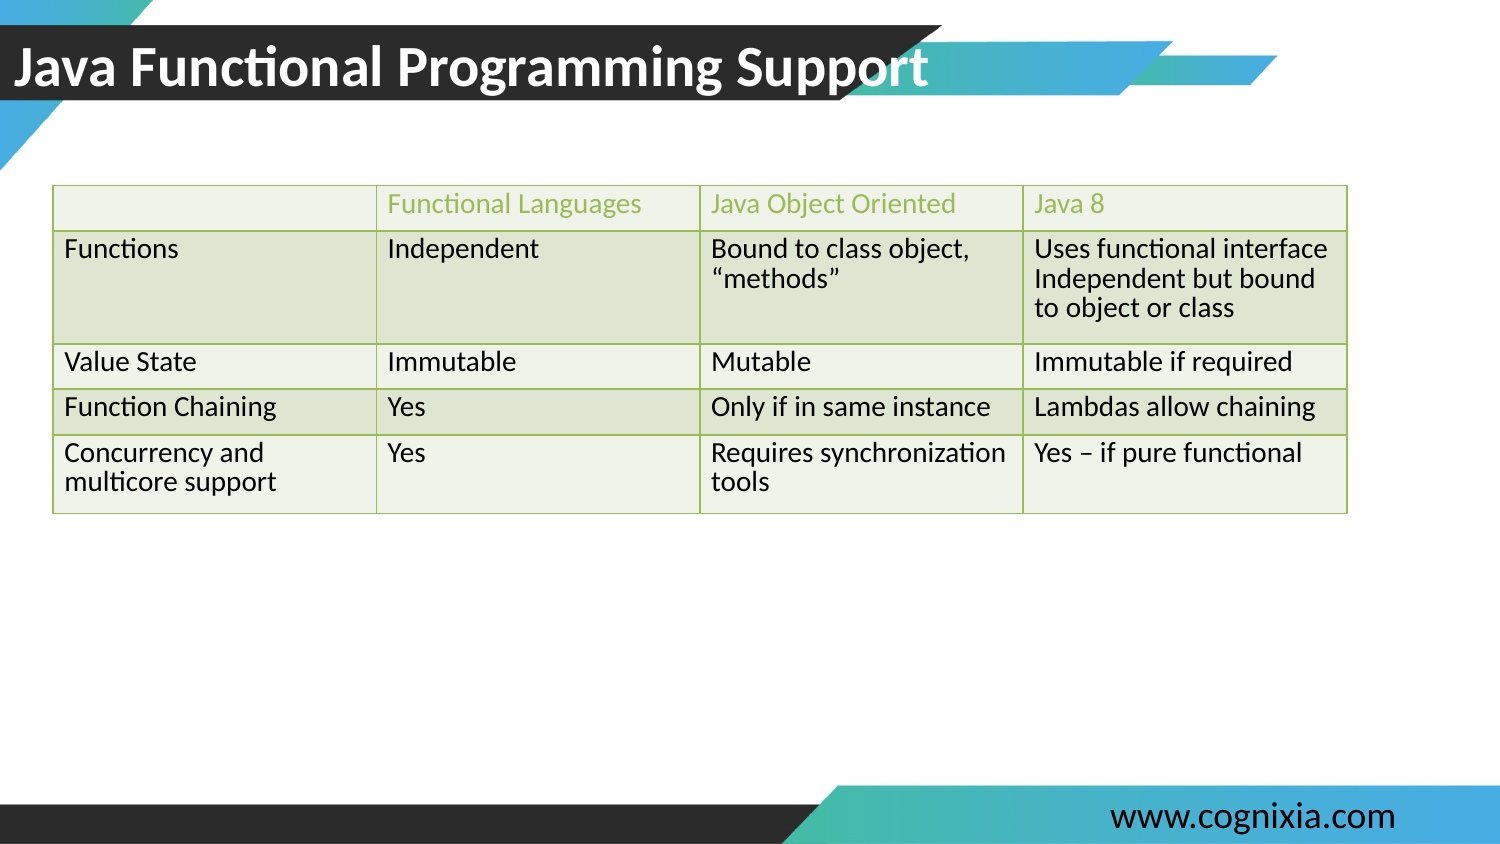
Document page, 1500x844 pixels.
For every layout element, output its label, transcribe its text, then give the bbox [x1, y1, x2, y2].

table_cell Bound to class object, “methods” [701, 232, 1022, 343]
table_cell Yes – if pure functional [1024, 436, 1346, 513]
table_cell Only if in same instance [701, 390, 1022, 434]
table_cell Value State [54, 345, 376, 388]
table_cell Uses functional interface Independent but bound to object or class [1024, 232, 1346, 343]
table_cell Requires synchronization tools [701, 436, 1022, 513]
table_cell Lambdas allow chaining [1024, 390, 1346, 434]
table_cell Function Chaining [54, 390, 376, 434]
table_cell Immutable [377, 345, 699, 388]
table_cell Yes [377, 390, 699, 434]
table_header [54, 186, 376, 230]
table_cell Concurrency and multicore support [54, 436, 376, 513]
table_header Functional Languages [377, 186, 699, 230]
table_cell Mutable [701, 345, 1022, 388]
title Java Functional Programming Support [0, 20, 963, 103]
table_header Java Object Oriented [701, 186, 1022, 230]
table_header Java 8 [1024, 186, 1346, 230]
table_cell Independent [377, 232, 699, 343]
table_cell Functions [54, 232, 376, 343]
table_cell Yes [377, 436, 699, 513]
table_cell Immutable if required [1024, 345, 1346, 388]
picture [0, 0, 1500, 844]
